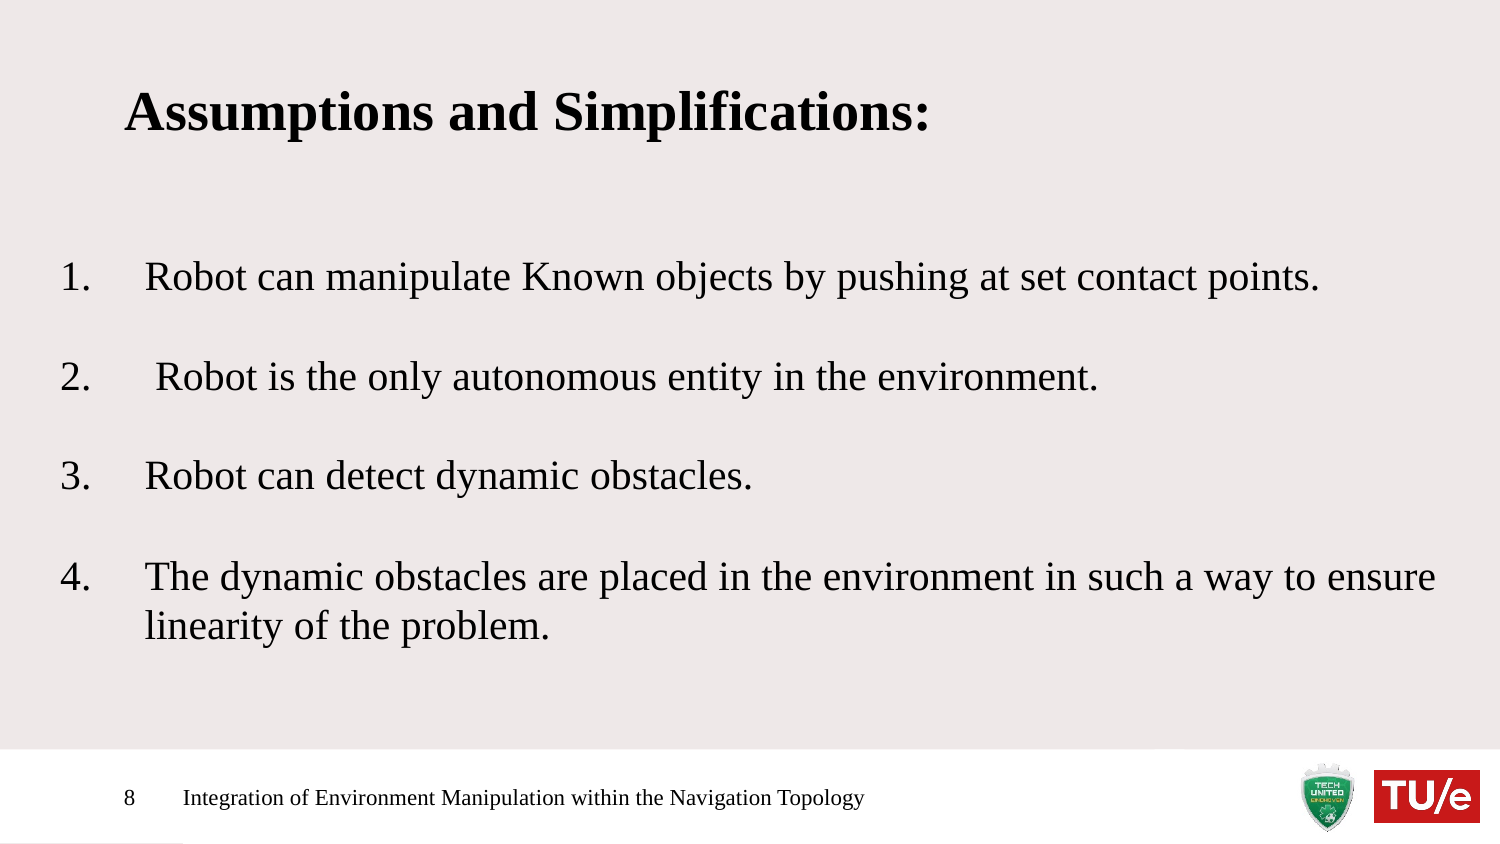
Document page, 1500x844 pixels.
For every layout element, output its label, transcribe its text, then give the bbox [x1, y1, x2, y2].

text_box Robot can manipulate Known objects by pushing at set contact points. Robot is the only autonomous entity in the environment. Robot can detect dynamic obstacles. The dynamic obstacles are placed in the environment in such a way to ensure linearity of the problem. [45, 240, 1455, 656]
picture [1280, 750, 1480, 844]
title Assumptions and Simplifications: [124, 85, 1364, 174]
footer Integration of Environment Manipulation within the Navigation Topology [183, 749, 1185, 844]
slide_number 8 [0, 749, 183, 844]
